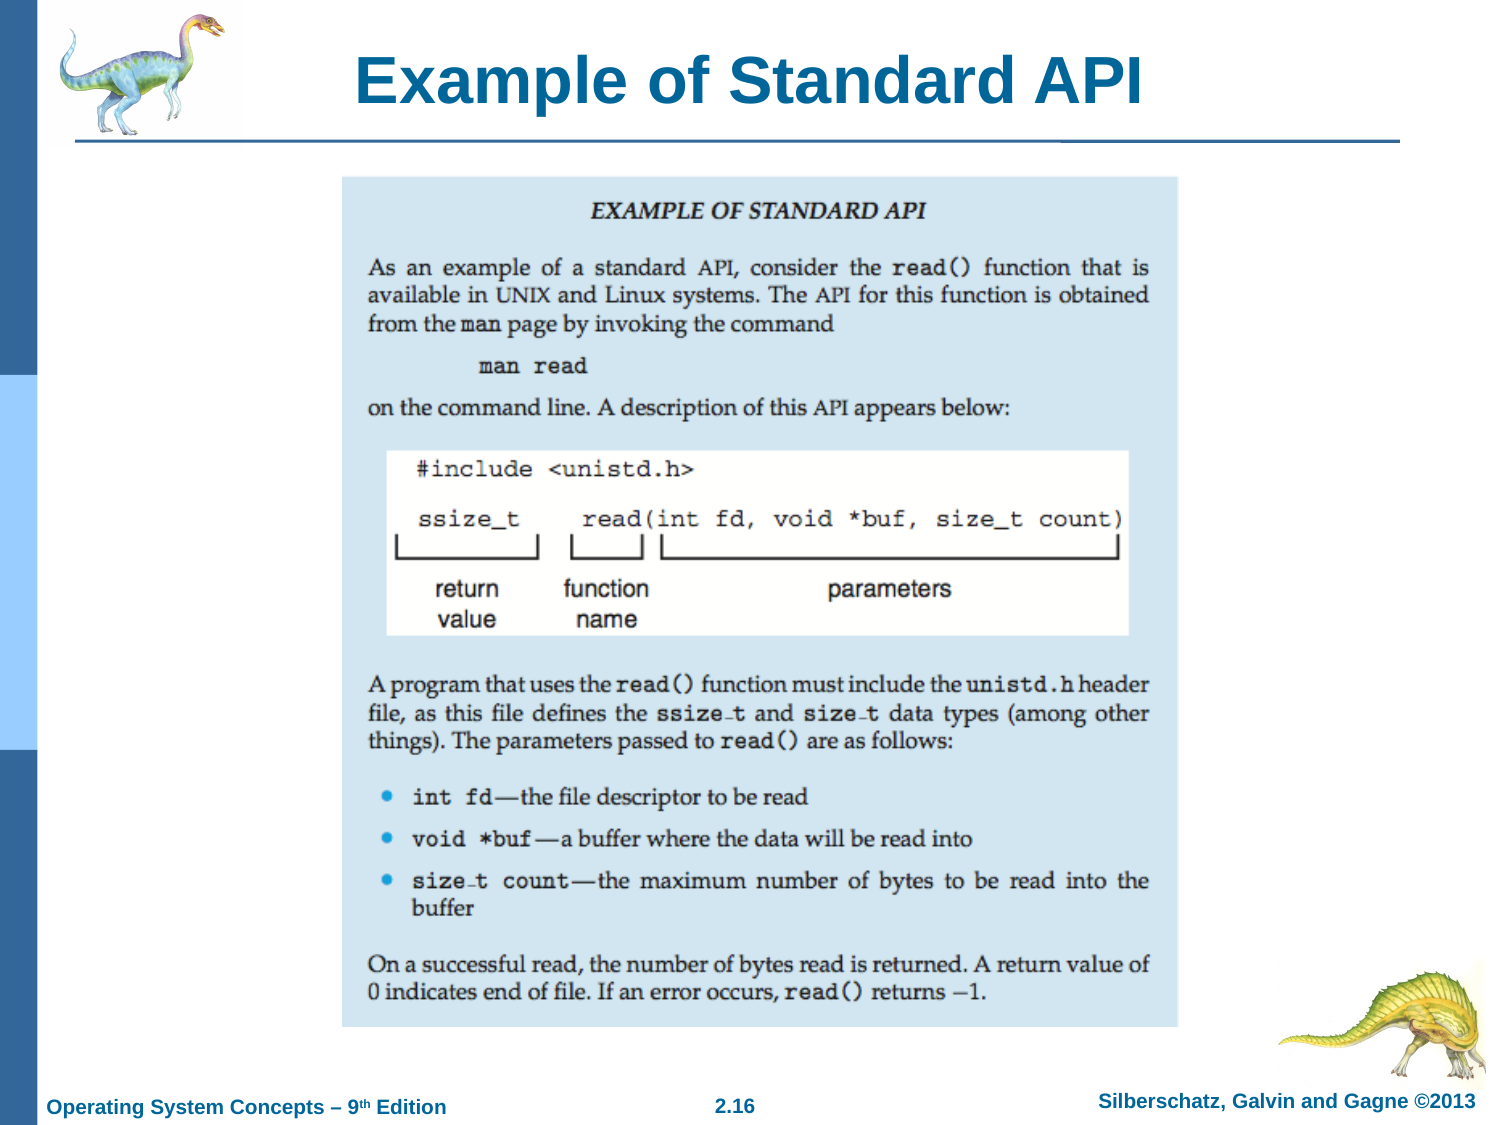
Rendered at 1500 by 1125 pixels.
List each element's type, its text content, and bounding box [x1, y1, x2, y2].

picture [342, 174, 1179, 1027]
title Example of Standard API [75, 29, 1425, 125]
picture [46, 0, 243, 149]
picture [1275, 959, 1486, 1090]
